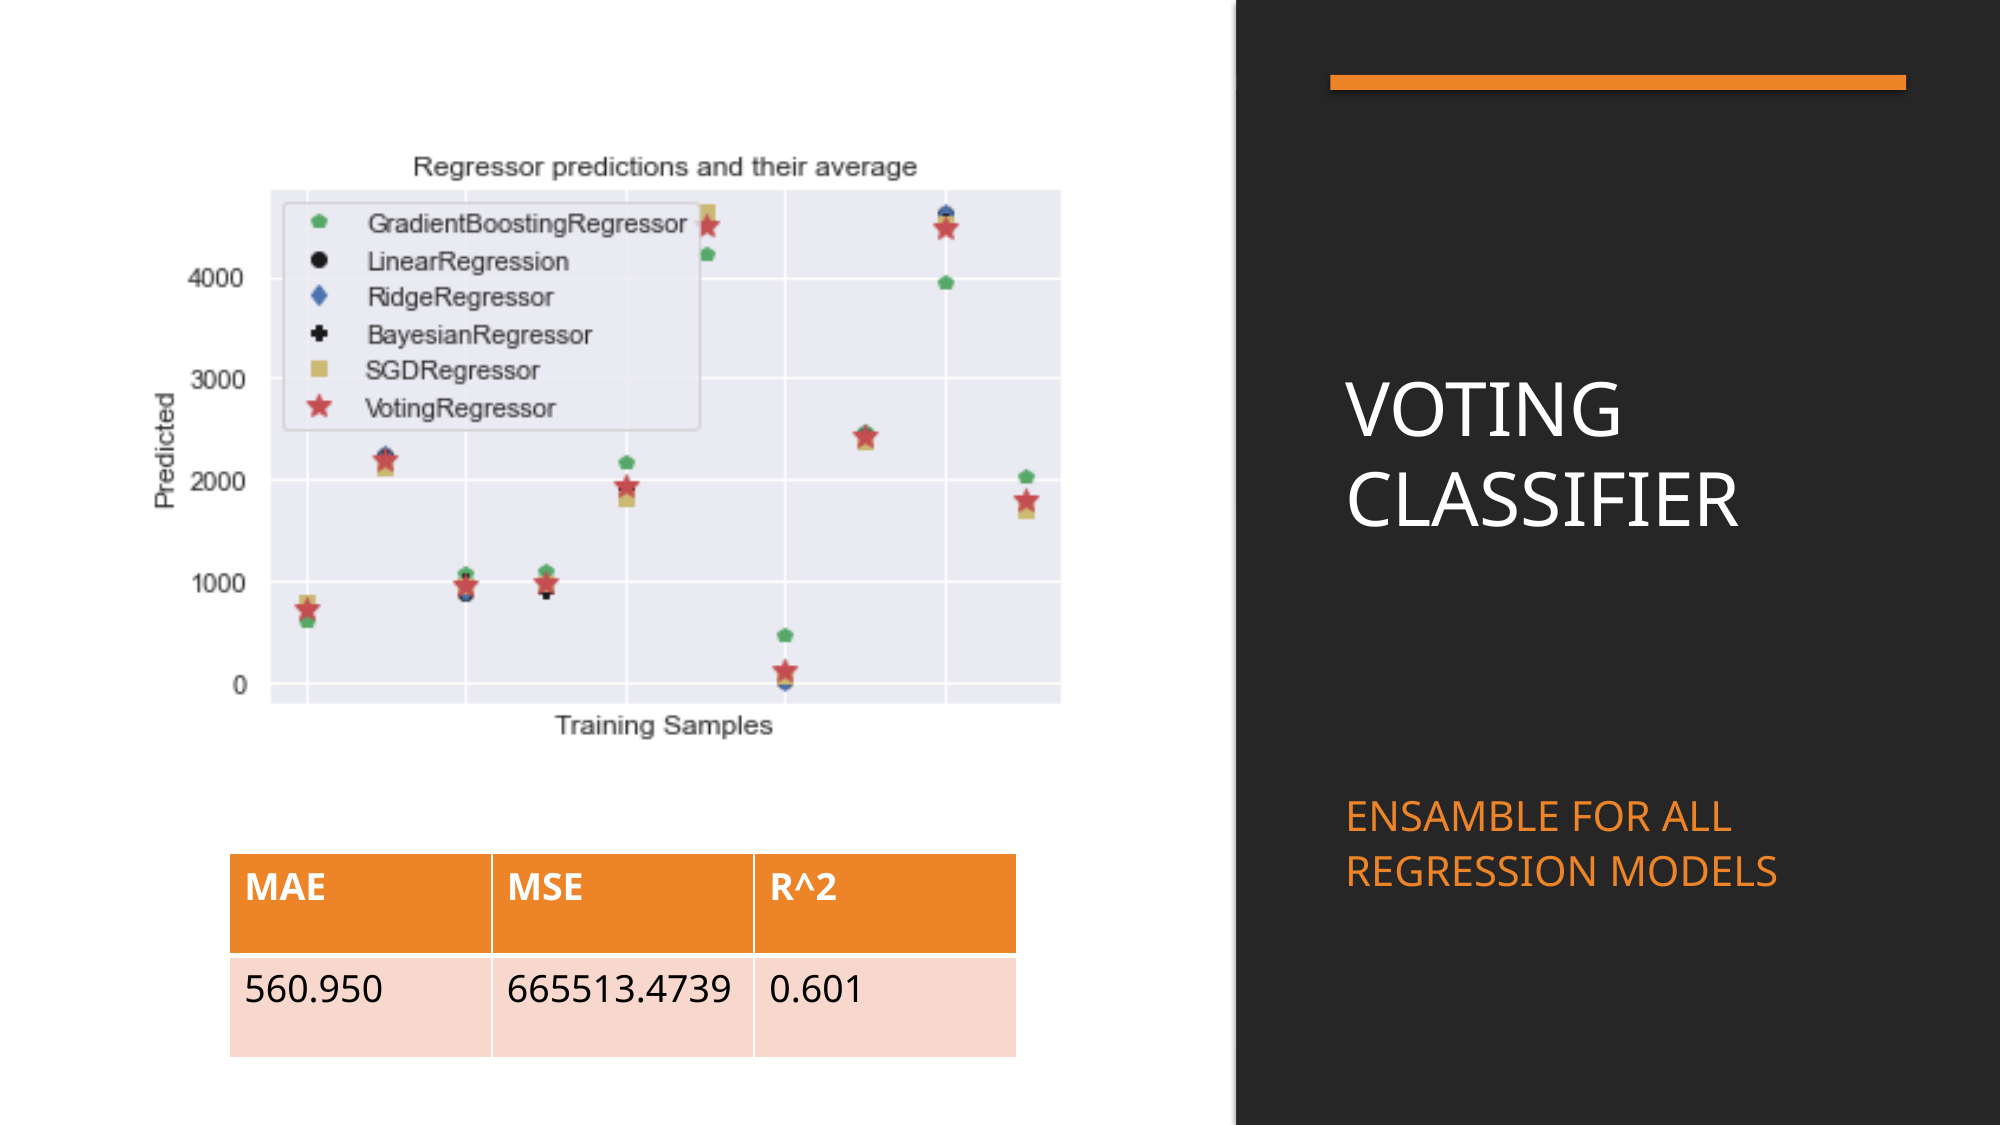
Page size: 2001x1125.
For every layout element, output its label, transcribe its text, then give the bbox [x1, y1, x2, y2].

list Ensamble for all regression models [1330, 777, 1907, 966]
text_box [1329, 74, 1907, 91]
picture [139, 141, 1078, 754]
table_header MSE​​ [493, 854, 753, 953]
table_cell ​​0.601 [755, 958, 1016, 1057]
table_cell ​​560.950 [230, 958, 491, 1057]
table_header MAE​​ [230, 854, 491, 953]
table_header R^2​​ [755, 854, 1016, 953]
table_cell ​​665513.4739 [493, 958, 753, 1057]
text_box [0, 0, 1233, 1125]
text_box [1235, 0, 2000, 1125]
title Voting Classifier [1330, 141, 1907, 762]
